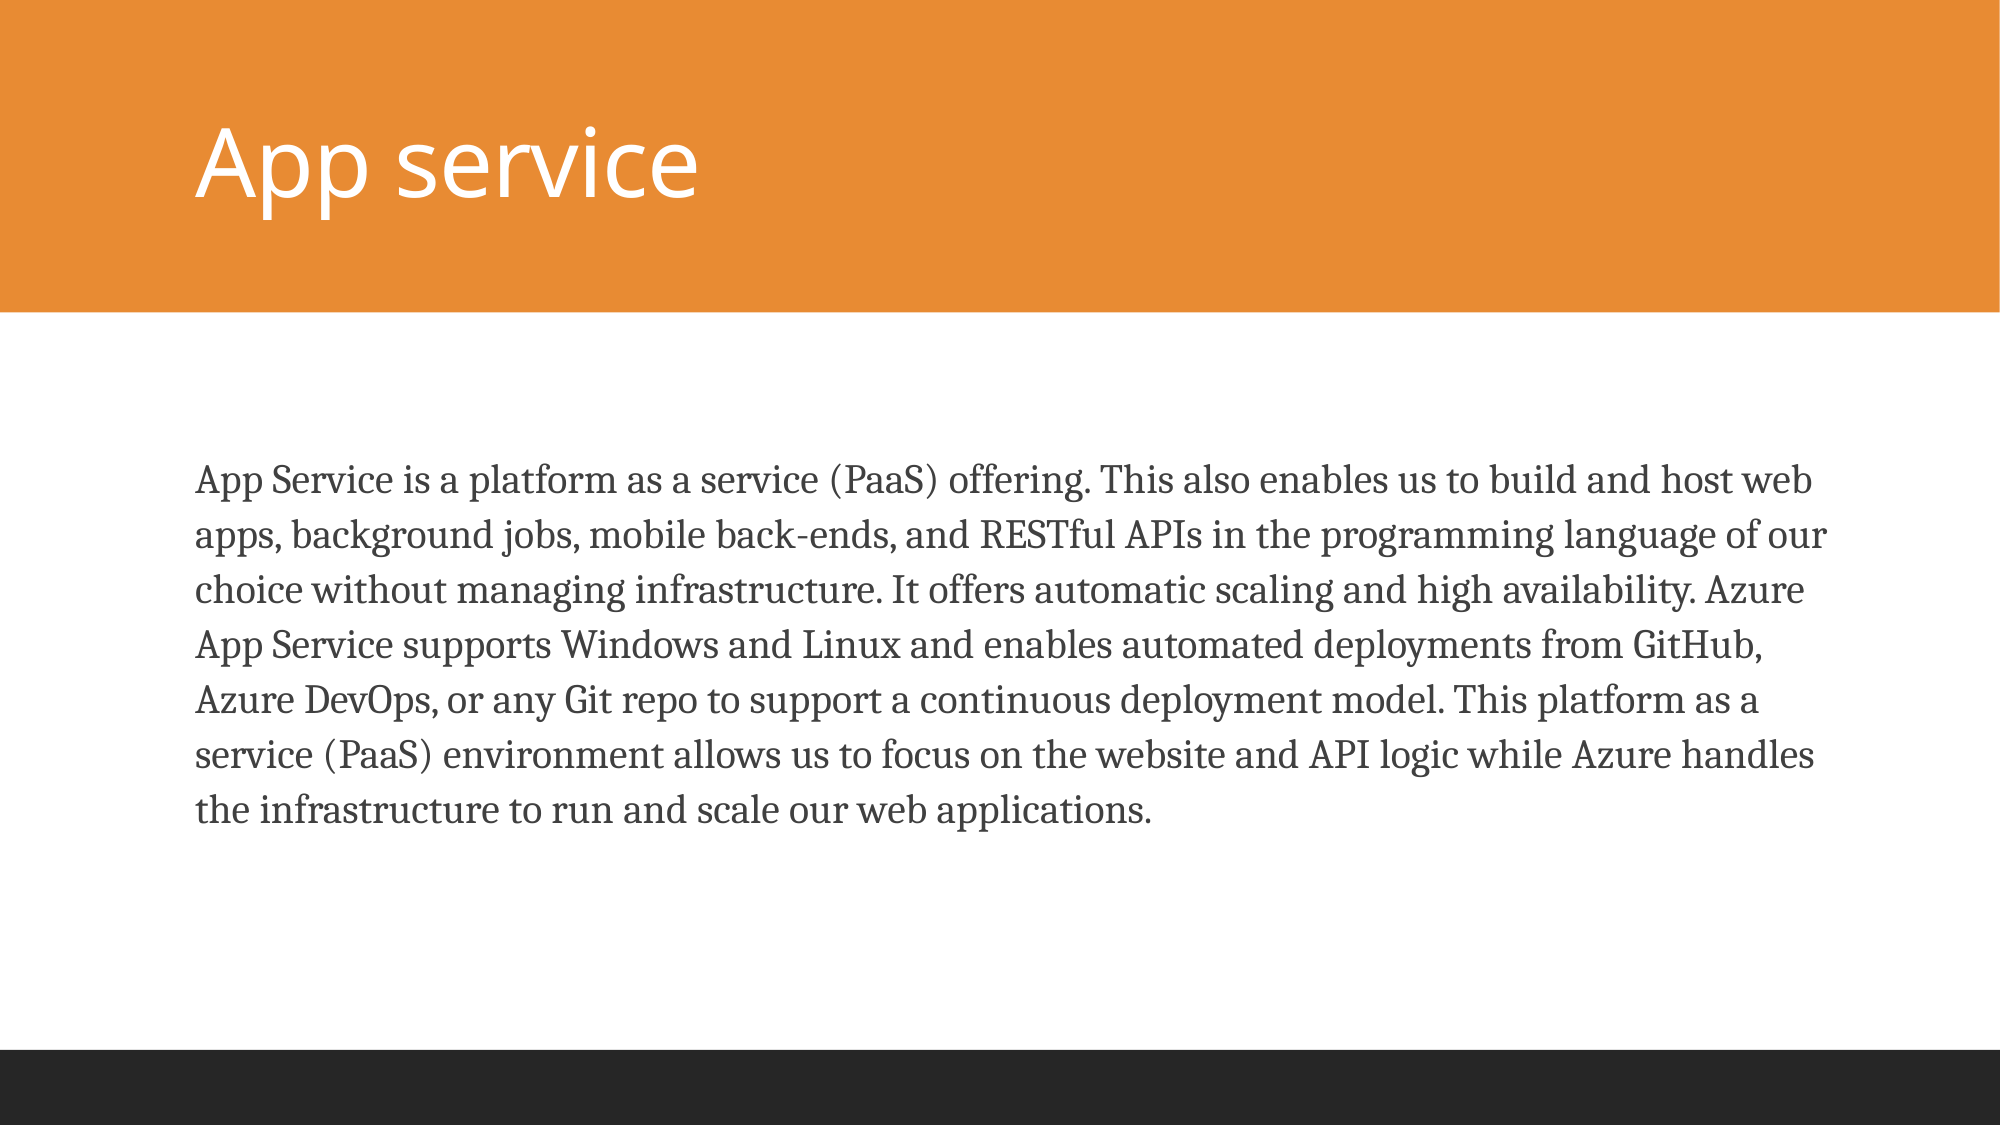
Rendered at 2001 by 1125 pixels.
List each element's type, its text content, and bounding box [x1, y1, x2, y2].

list App Service is a platform as a service (PaaS) offering. This also enables us to build and host web apps, background jobs, mobile back-ends, and RESTful APIs in the programming language of our choice without managing infrastructure. It offers automatic scaling and high availability. Azure App Service supports Windows and Linux and enables automated deployments from GitHub, Azure DevOps, or any Git repo to support a continuous deployment model. This platform as a service (PaaS) environment allows us to focus on the website and API logic while Azure handles the infrastructure to run and scale our web applications. [179, 438, 1830, 963]
title App service [180, 47, 1830, 285]
text_box [0, 0, 2000, 314]
text_box [0, 314, 2000, 1049]
text_box [0, 1049, 2000, 1125]
